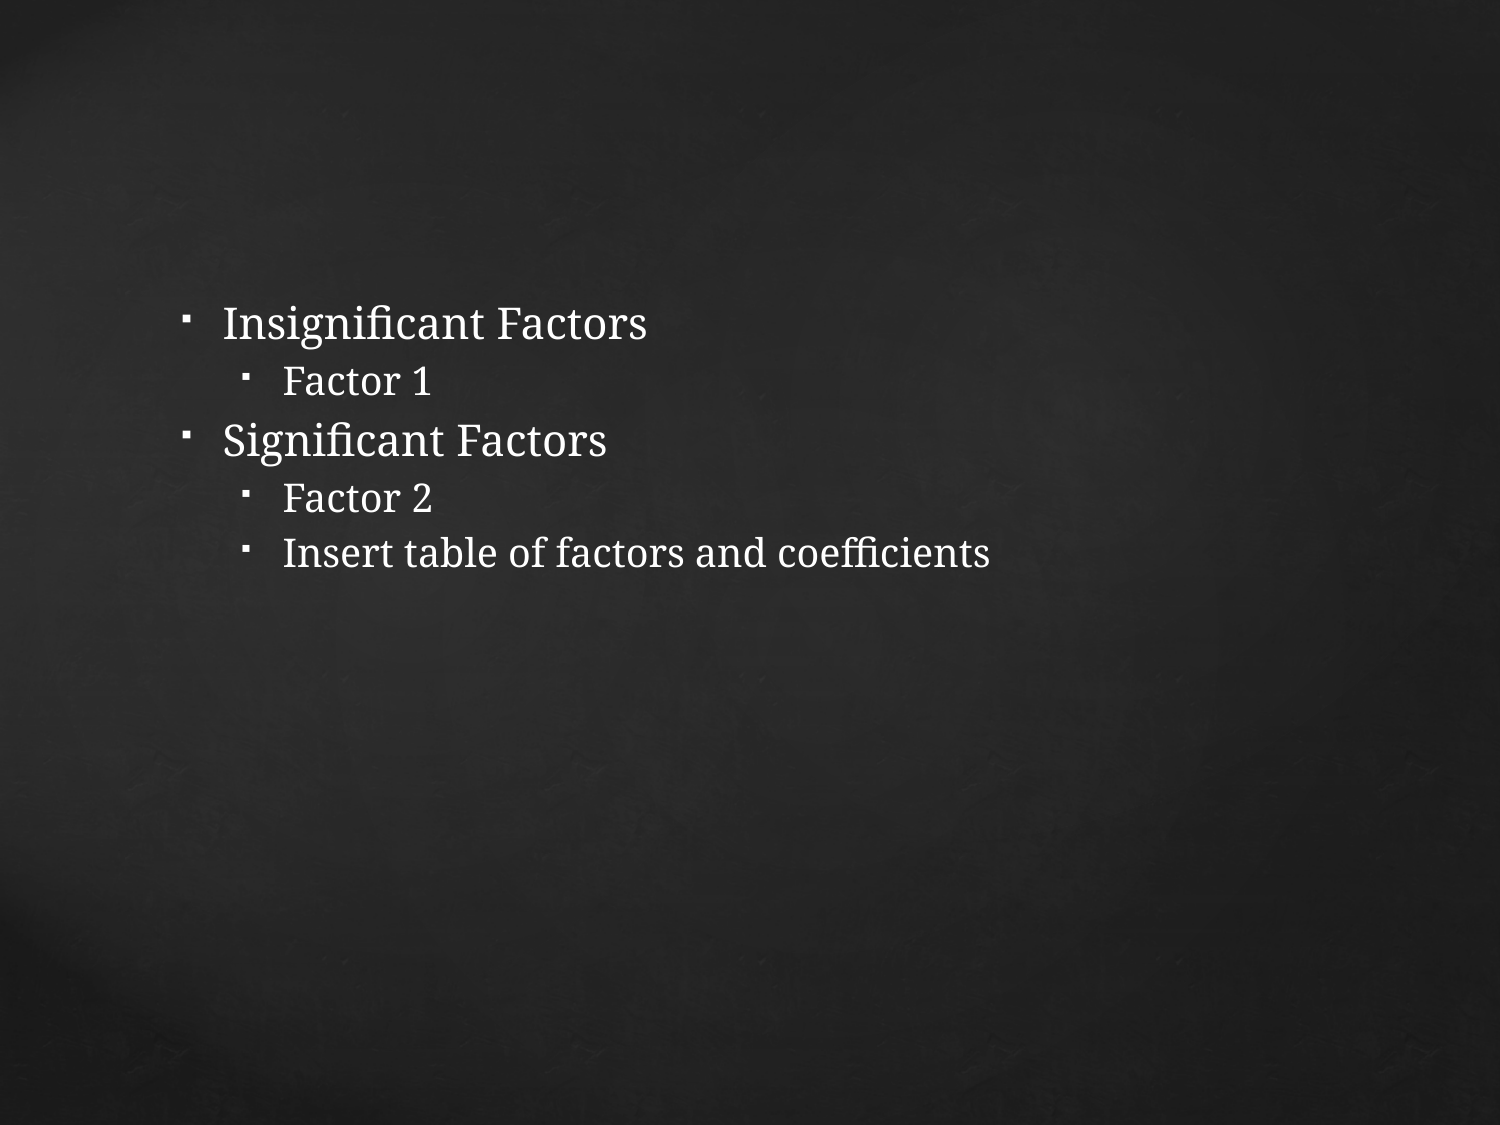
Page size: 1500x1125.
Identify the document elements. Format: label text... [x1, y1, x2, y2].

list Insignificant Factors Factor 1 Significant Factors Factor 2 Insert table of factors and coefficients [162, 108, 1313, 1013]
